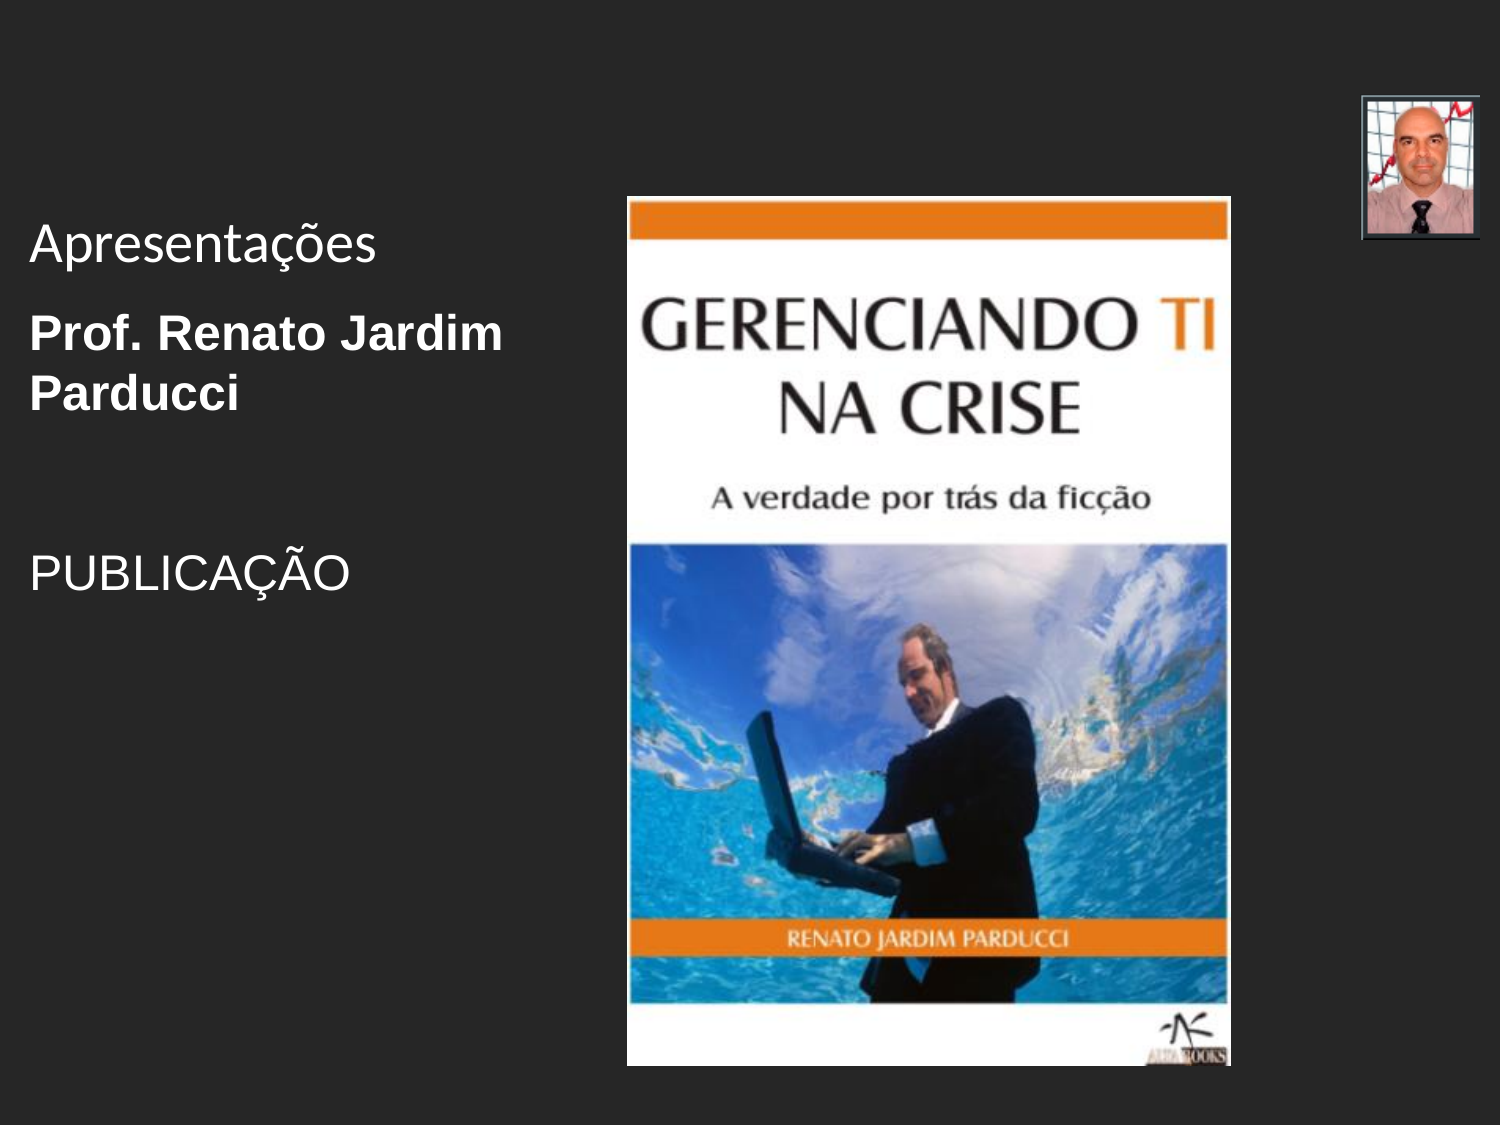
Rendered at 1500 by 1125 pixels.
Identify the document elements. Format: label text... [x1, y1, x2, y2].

picture [627, 196, 1231, 1067]
picture [1360, 94, 1480, 241]
text_box Apresentações [14, 196, 626, 294]
text_box Prof. Renato Jardim Parducci PUBLICAÇÃO [14, 293, 597, 609]
